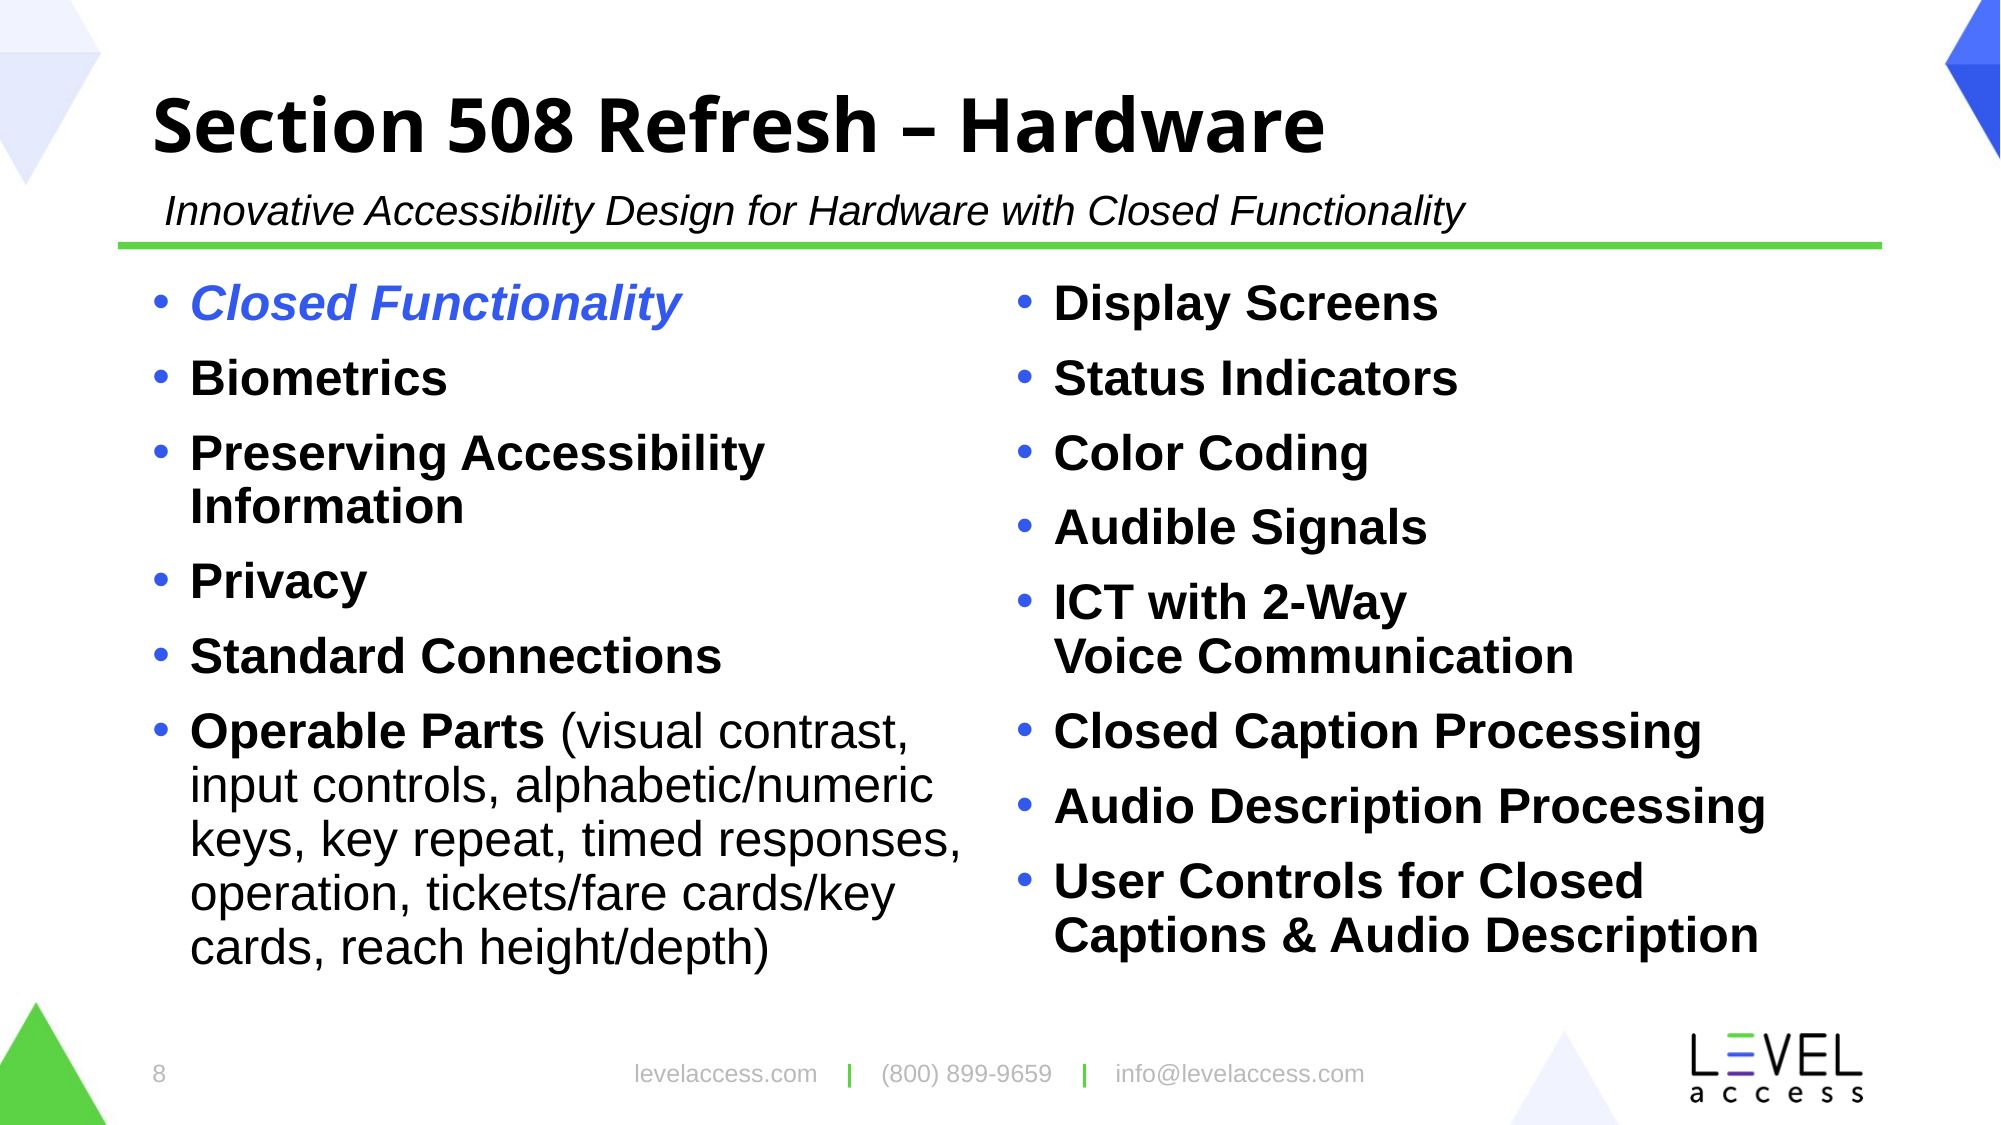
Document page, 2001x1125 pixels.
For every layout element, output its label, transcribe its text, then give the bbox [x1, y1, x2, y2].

list Closed Functionality Biometrics Preserving Accessibility Information Privacy Standard Connections Operable Parts (visual contrast, input controls, alphabetic/numeric keys, key repeat, timed responses, operation, tickets/fare cards/key cards, reach height/depth) [137, 269, 981, 1014]
slide_number 8 [137, 1042, 588, 1103]
footer levelaccess.com | (800) 899-9659 | info@levelaccess.com [614, 1042, 1386, 1103]
subtitle Innovative Accessibility Design for Hardware with Closed Functionality [137, 181, 1863, 243]
title Section 508 Refresh – Hardware [137, 71, 1863, 177]
list Display Screens Status Indicators Color Coding Audible Signals ICT with 2-Way Voice Communication Closed Caption Processing Audio Description Processing User Controls for Closed Captions & Audio Description [1000, 269, 1863, 1014]
picture [0, 0, 2001, 1125]
